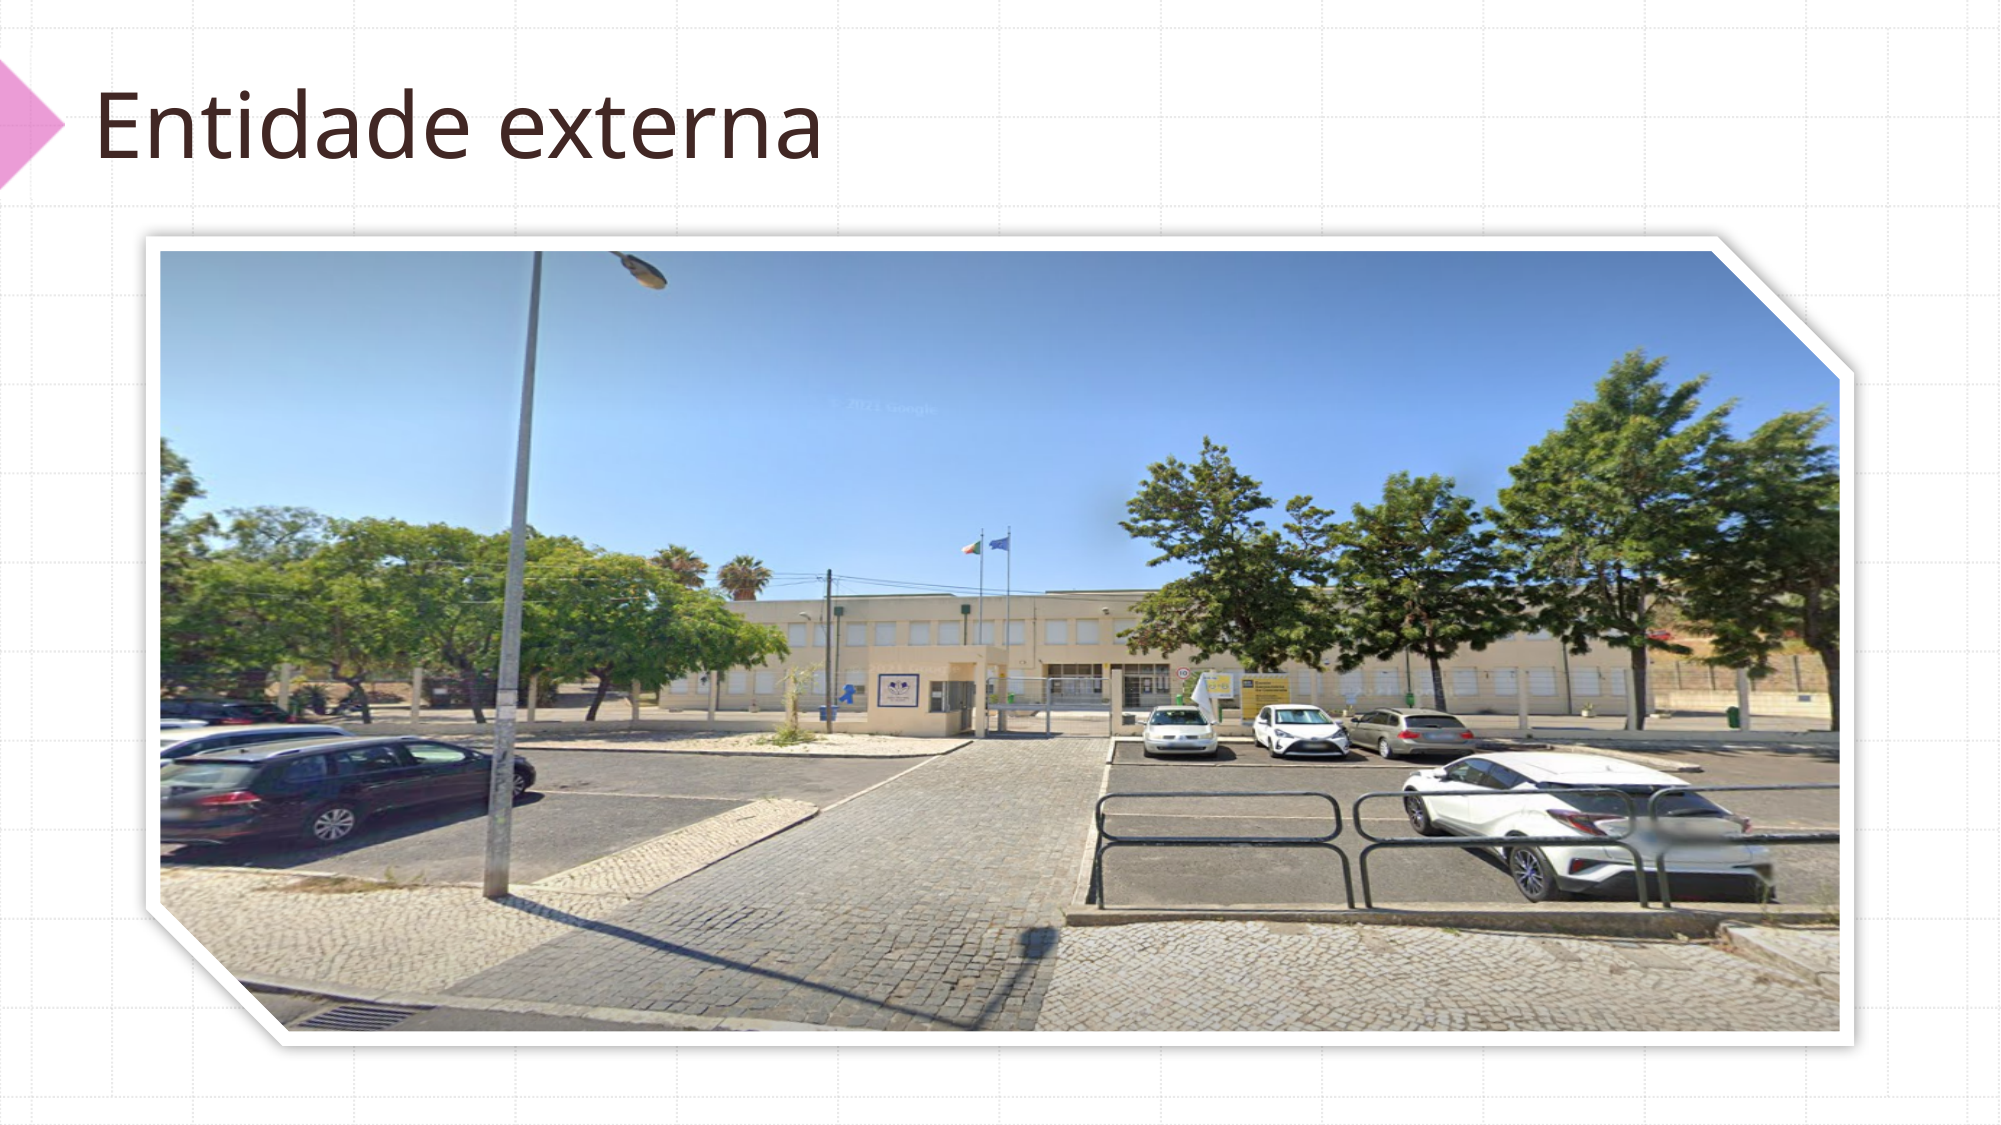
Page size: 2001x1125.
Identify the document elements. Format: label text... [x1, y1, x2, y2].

picture [153, 243, 1847, 1039]
picture [0, 48, 65, 199]
title Entidade externa [77, 48, 1772, 185]
